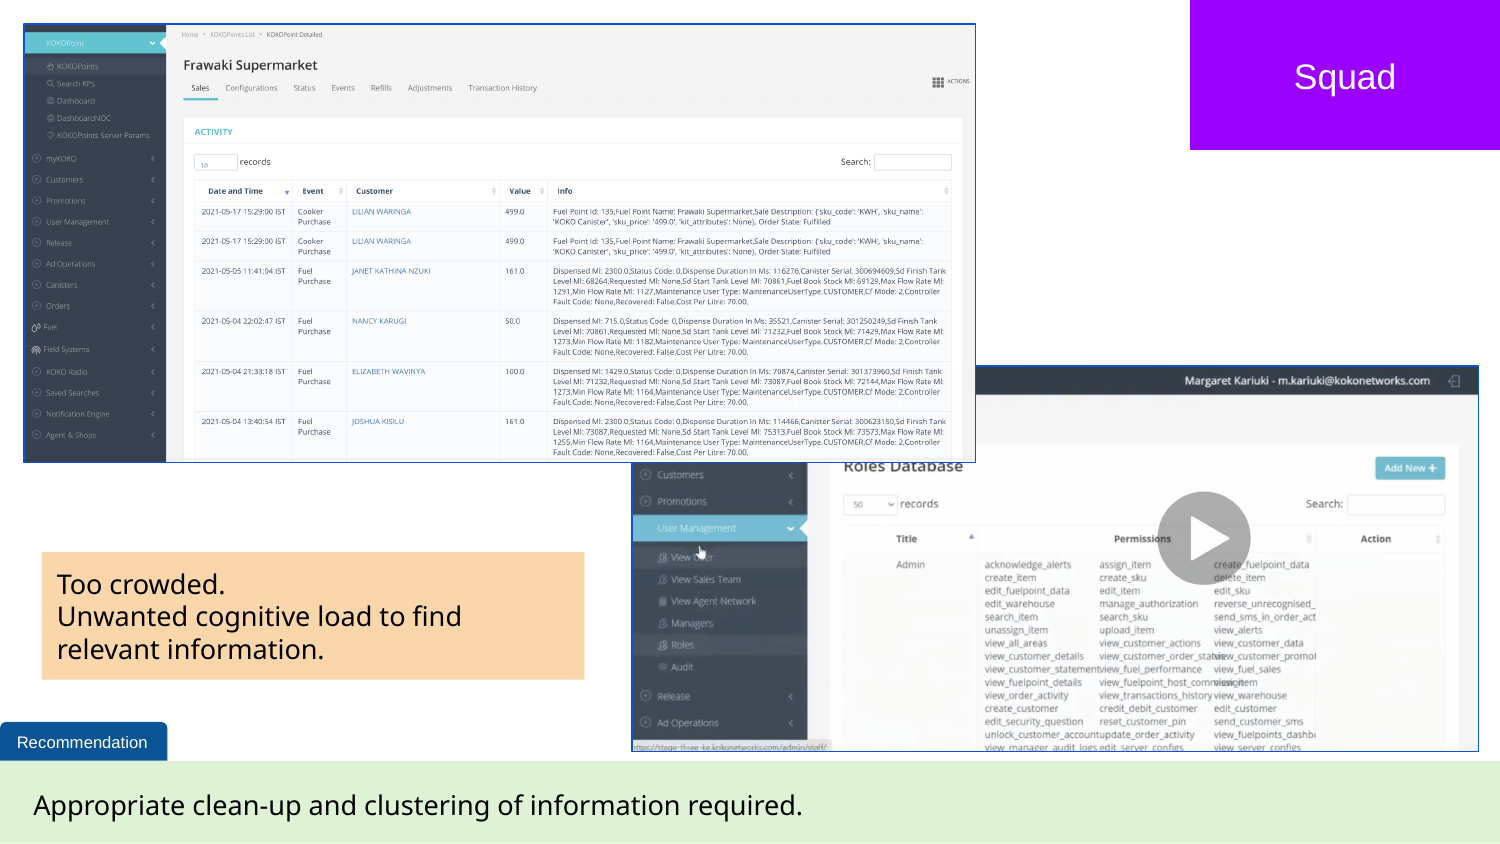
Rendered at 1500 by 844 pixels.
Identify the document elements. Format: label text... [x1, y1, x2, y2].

picture [24, 24, 1478, 751]
text_box Appropriate clean-up and clustering of information required. [18, 773, 1256, 836]
text_box Squad [1190, 0, 1500, 150]
text_box Too crowded. Unwanted cognitive load to find relevant information. [41, 552, 585, 680]
